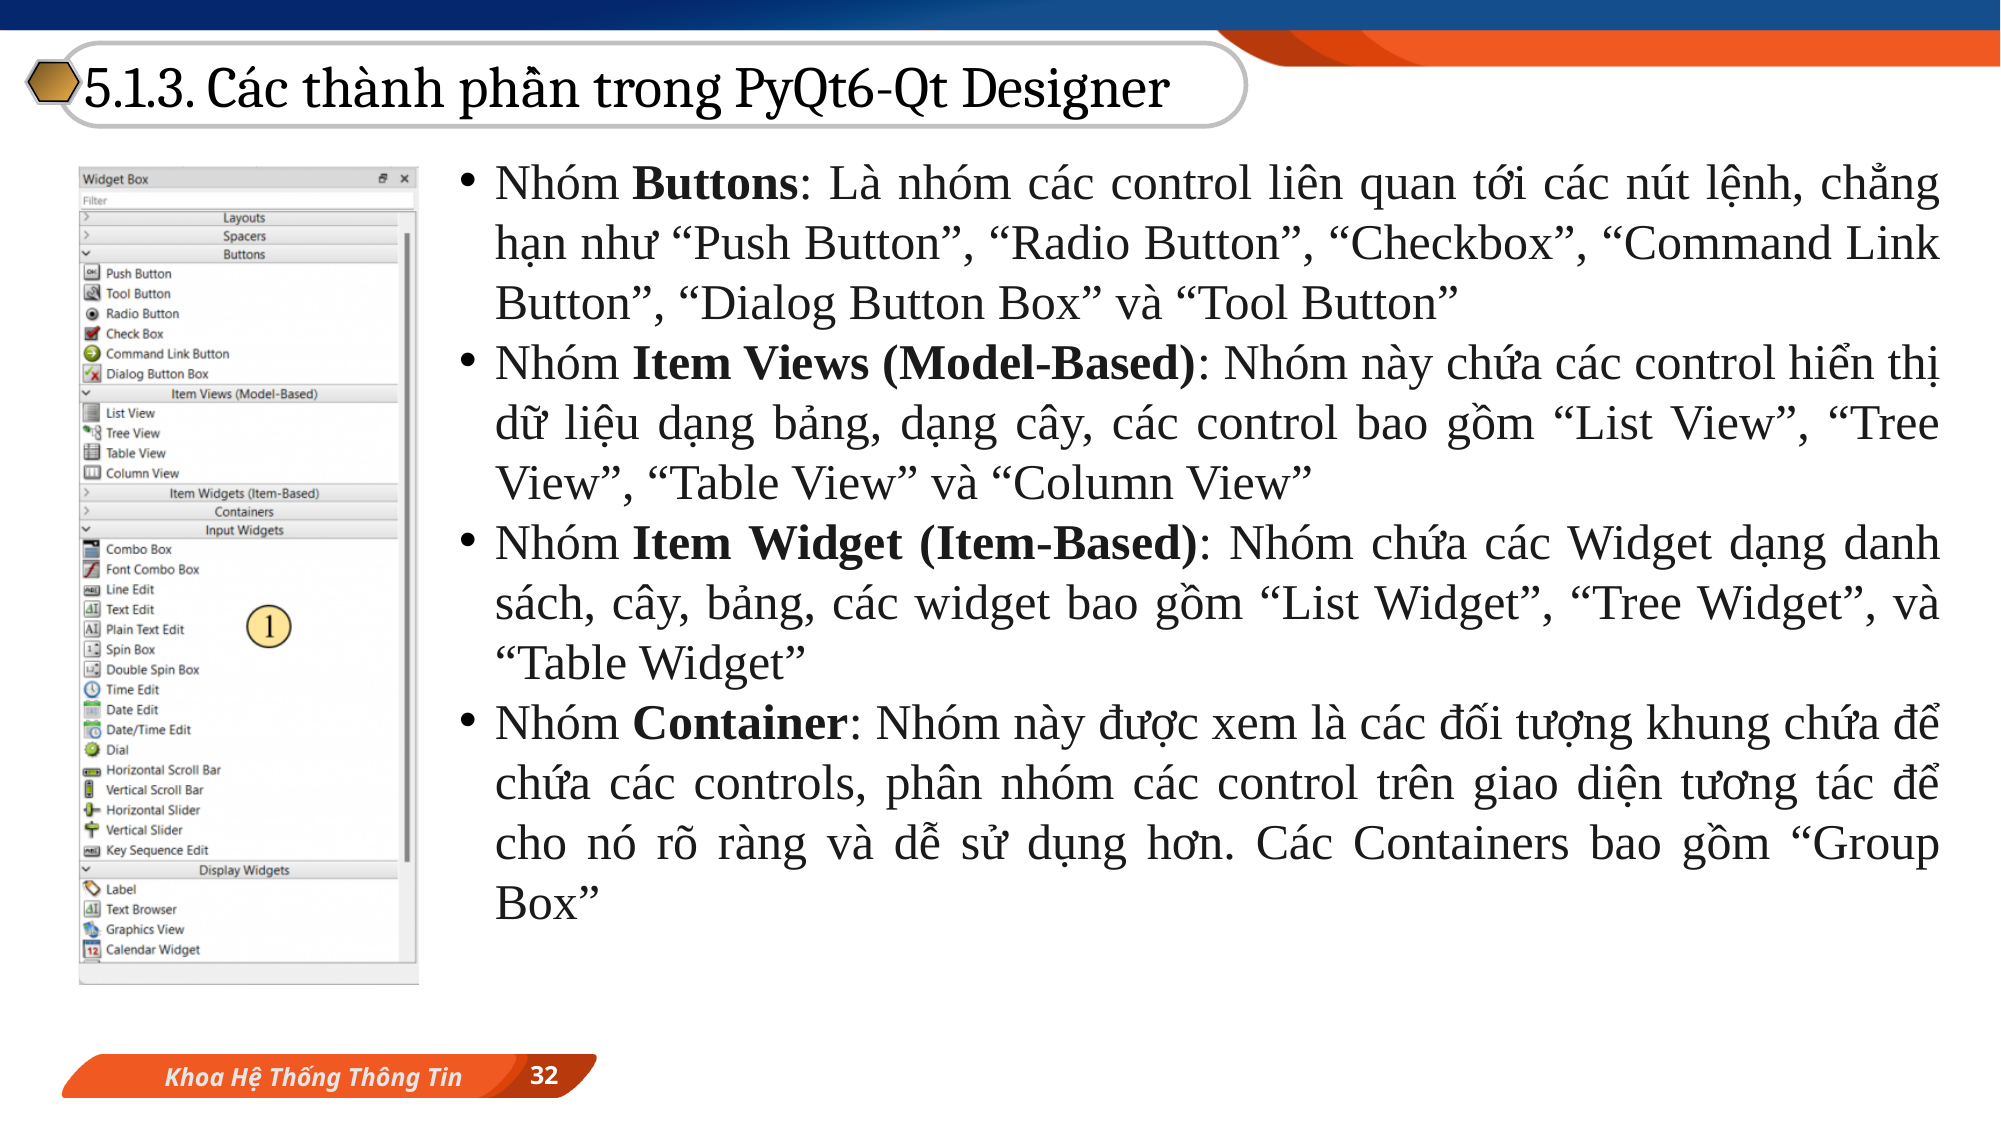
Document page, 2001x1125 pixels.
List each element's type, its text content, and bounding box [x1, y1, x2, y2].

slide_number 32 [508, 1046, 574, 1106]
footer Khoa Hệ Thống Thông Tin [119, 1054, 508, 1098]
picture [0, 0, 2001, 71]
picture [34, 1017, 624, 1125]
picture [78, 166, 420, 985]
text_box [24, 42, 1247, 127]
text_box Nhóm Buttons: Là nhóm các control liên quan tới các nút lệnh, chẳng hạn như “Push Button”, “Radio Button”, “Checkbox”, “Command Link Button”, “Dialog Button Box” và “Tool Button” Nhóm Item Views (Model-Based): Nhóm này chứa các control hiển thị dữ liệu dạng bảng, dạng cây, các control bao gồm “List View”, “Tree View”, “Table View” và “Column View” Nhóm Item Widget (Item-Based): Nhóm chứa các Widget dạng danh sách, cây, bảng, các widget bao gồm “List Widget”, “Tree Widget”, và “Table Widget” Nhóm Container: Nhóm này được xem là các đối tượng khung chứa để chứa các controls, phân nhóm các control trên giao diện tương tác để cho nó rõ ràng và dễ sử dụng hơn. Các Containers bao gồm “Group Box” [444, 142, 1956, 937]
